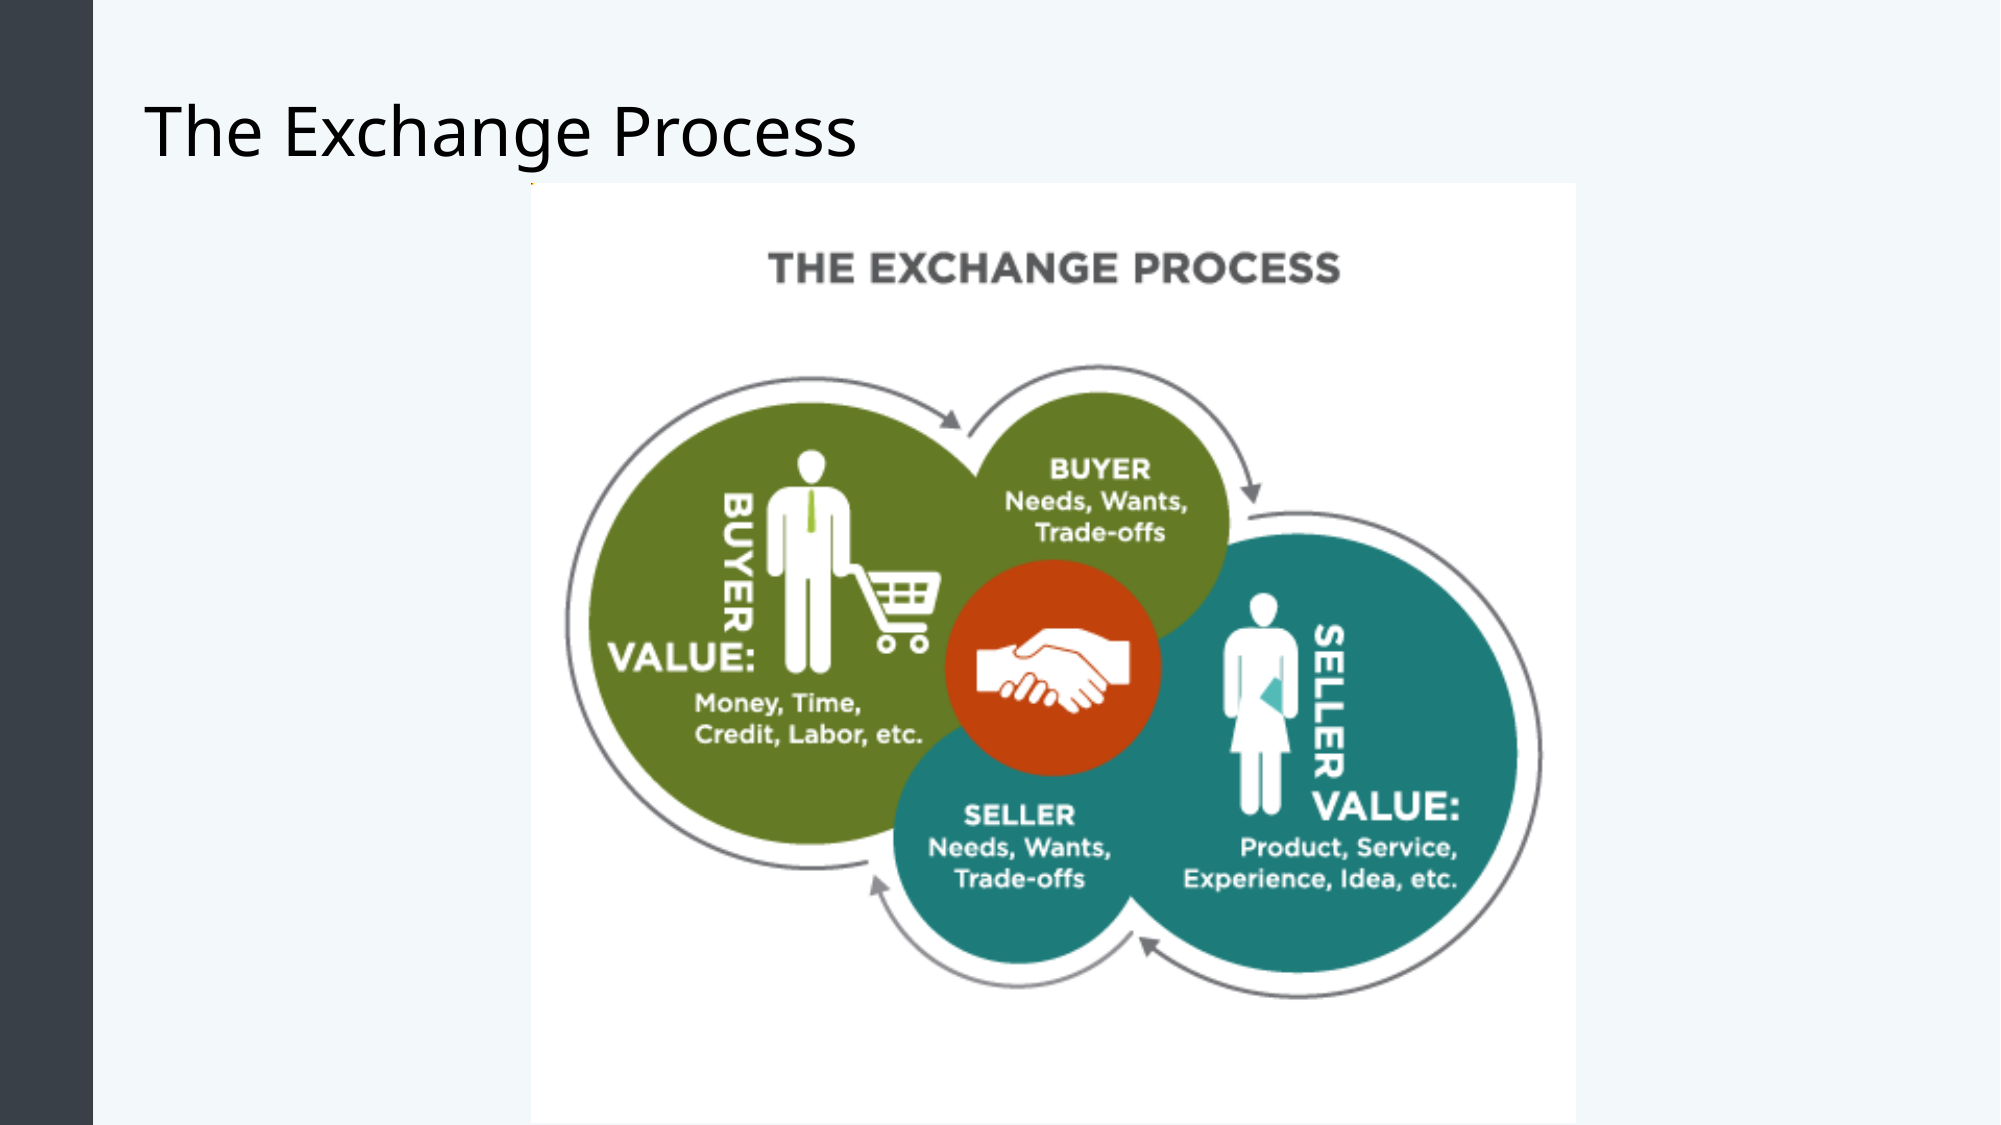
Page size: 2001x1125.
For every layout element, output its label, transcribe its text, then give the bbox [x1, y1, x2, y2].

picture [531, 183, 1576, 1124]
title The Exchange Process [136, 59, 1863, 211]
